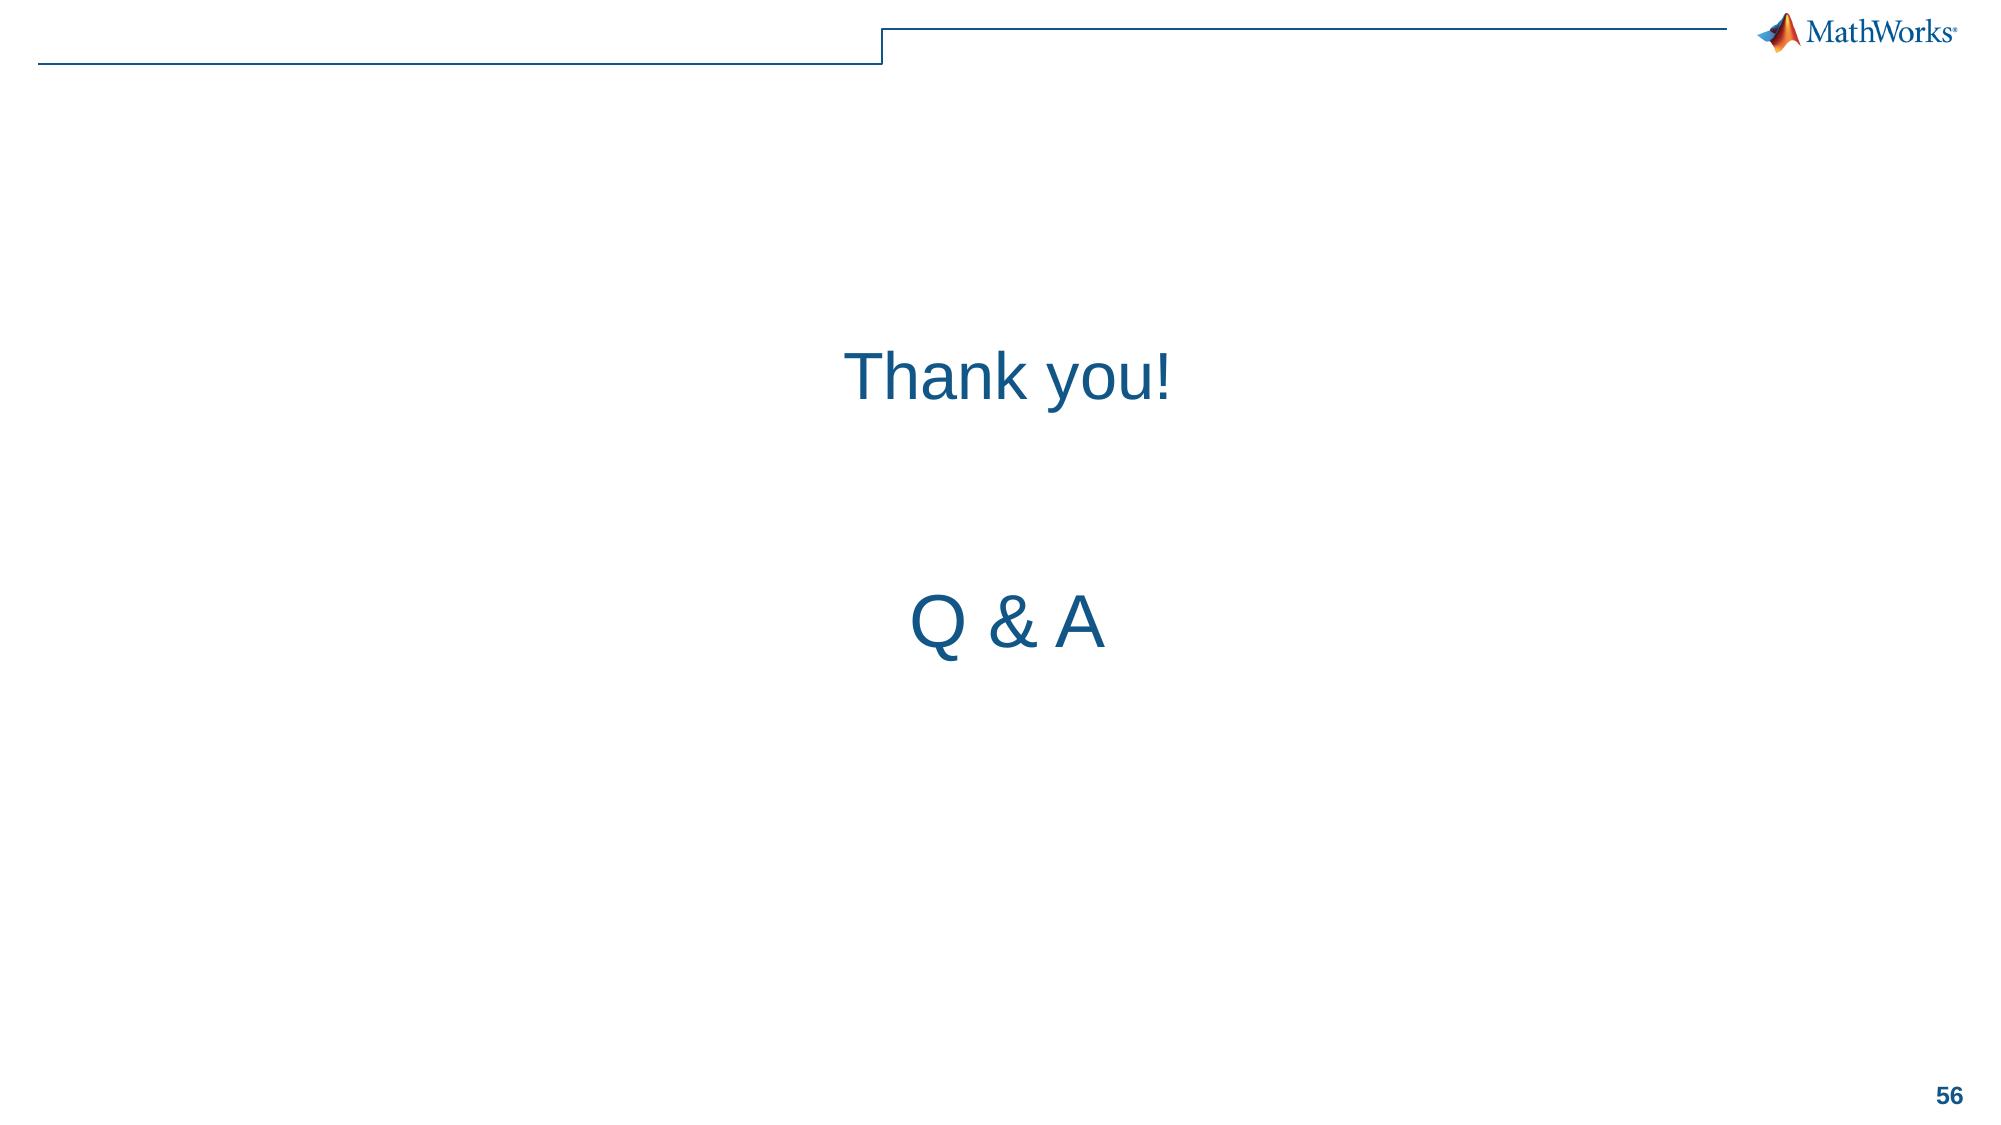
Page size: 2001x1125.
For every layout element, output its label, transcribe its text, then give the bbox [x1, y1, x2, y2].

picture [1751, 3, 1970, 63]
title Thank you! Q & A [157, 324, 1858, 850]
